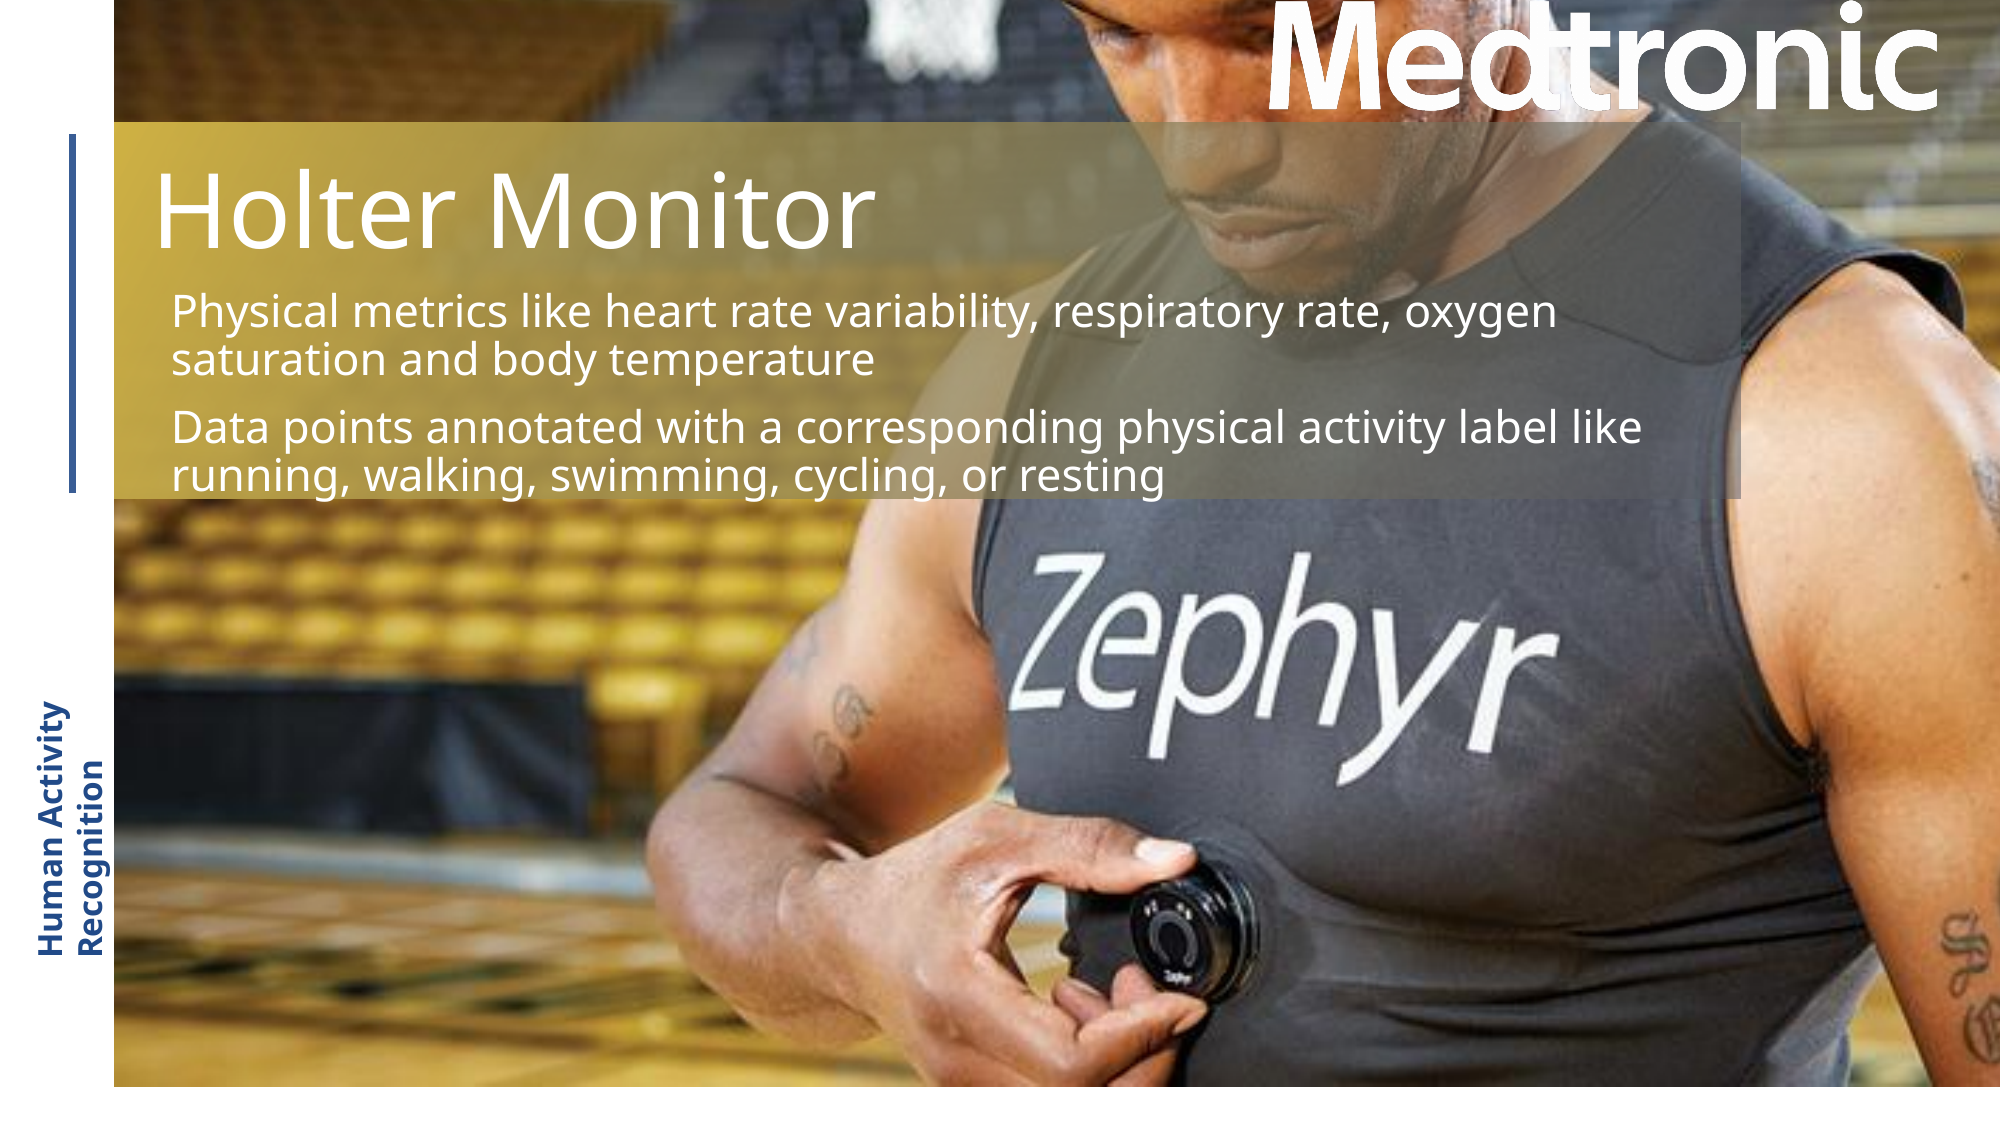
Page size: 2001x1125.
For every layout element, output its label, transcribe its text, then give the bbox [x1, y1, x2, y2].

picture [113, 0, 2000, 1087]
text_box Human Activity Recognition [25, 511, 108, 963]
